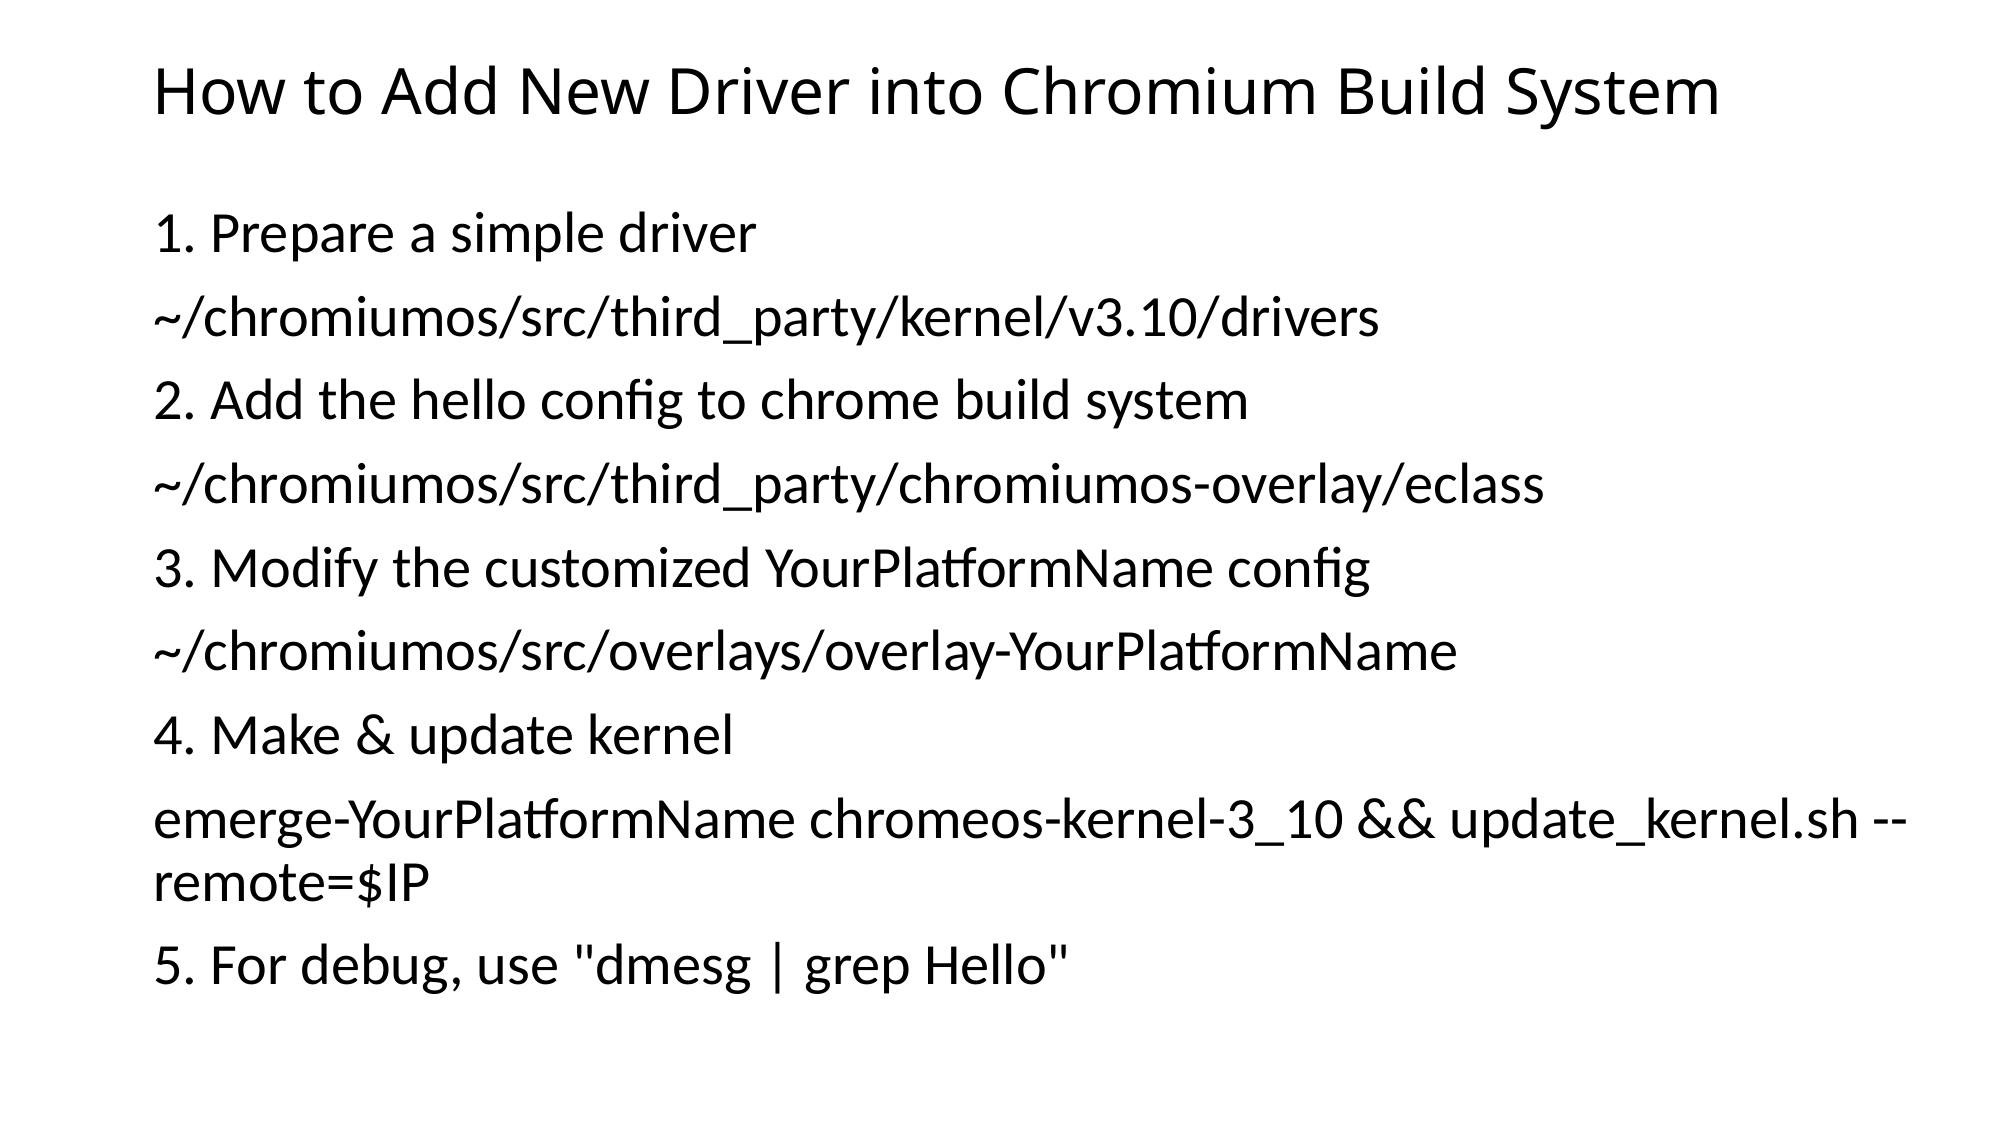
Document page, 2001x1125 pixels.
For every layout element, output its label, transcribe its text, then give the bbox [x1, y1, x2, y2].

title How to Add New Driver into Chromium Build System [137, 27, 1863, 162]
list 1. Prepare a simple driver ~/chromiumos/src/third_party/kernel/v3.10/drivers 2. Add the hello config to chrome build system ~/chromiumos/src/third_party/chromiumos-overlay/eclass 3. Modify the customized YourPlatformName config ~/chromiumos/src/overlays/overlay-YourPlatformName 4. Make & update kernel emerge-YourPlatformName chromeos-kernel-3_10 && update_kernel.sh --remote=$IP 5. For debug, use "dmesg | grep Hello" [138, 194, 1947, 1088]
